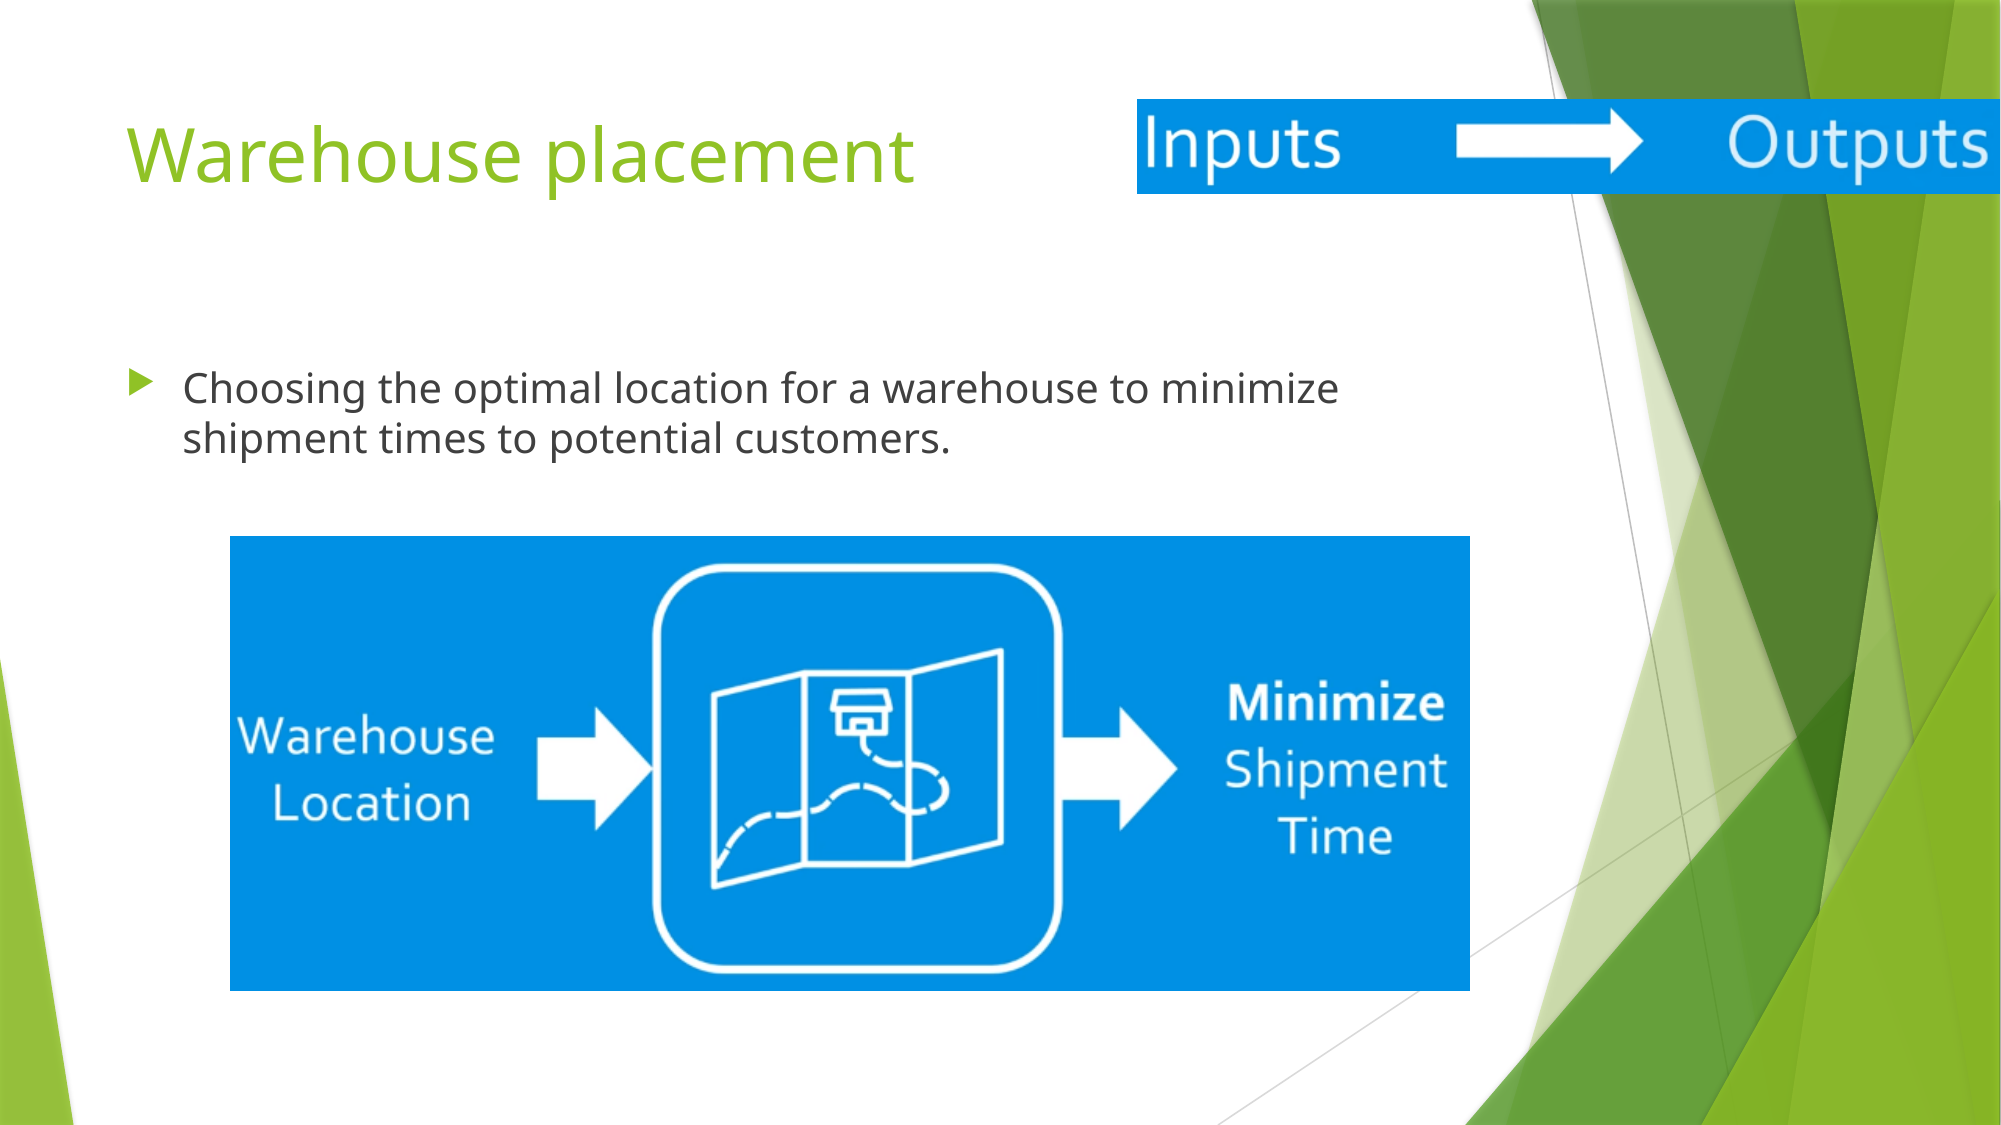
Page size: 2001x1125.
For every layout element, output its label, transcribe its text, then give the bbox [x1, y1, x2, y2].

list Choosing the optimal location for a warehouse to minimize shipment times to potential customers. [111, 354, 1522, 992]
picture [229, 535, 1471, 992]
picture [1136, 99, 2000, 195]
title Warehouse placement [111, 99, 1522, 317]
